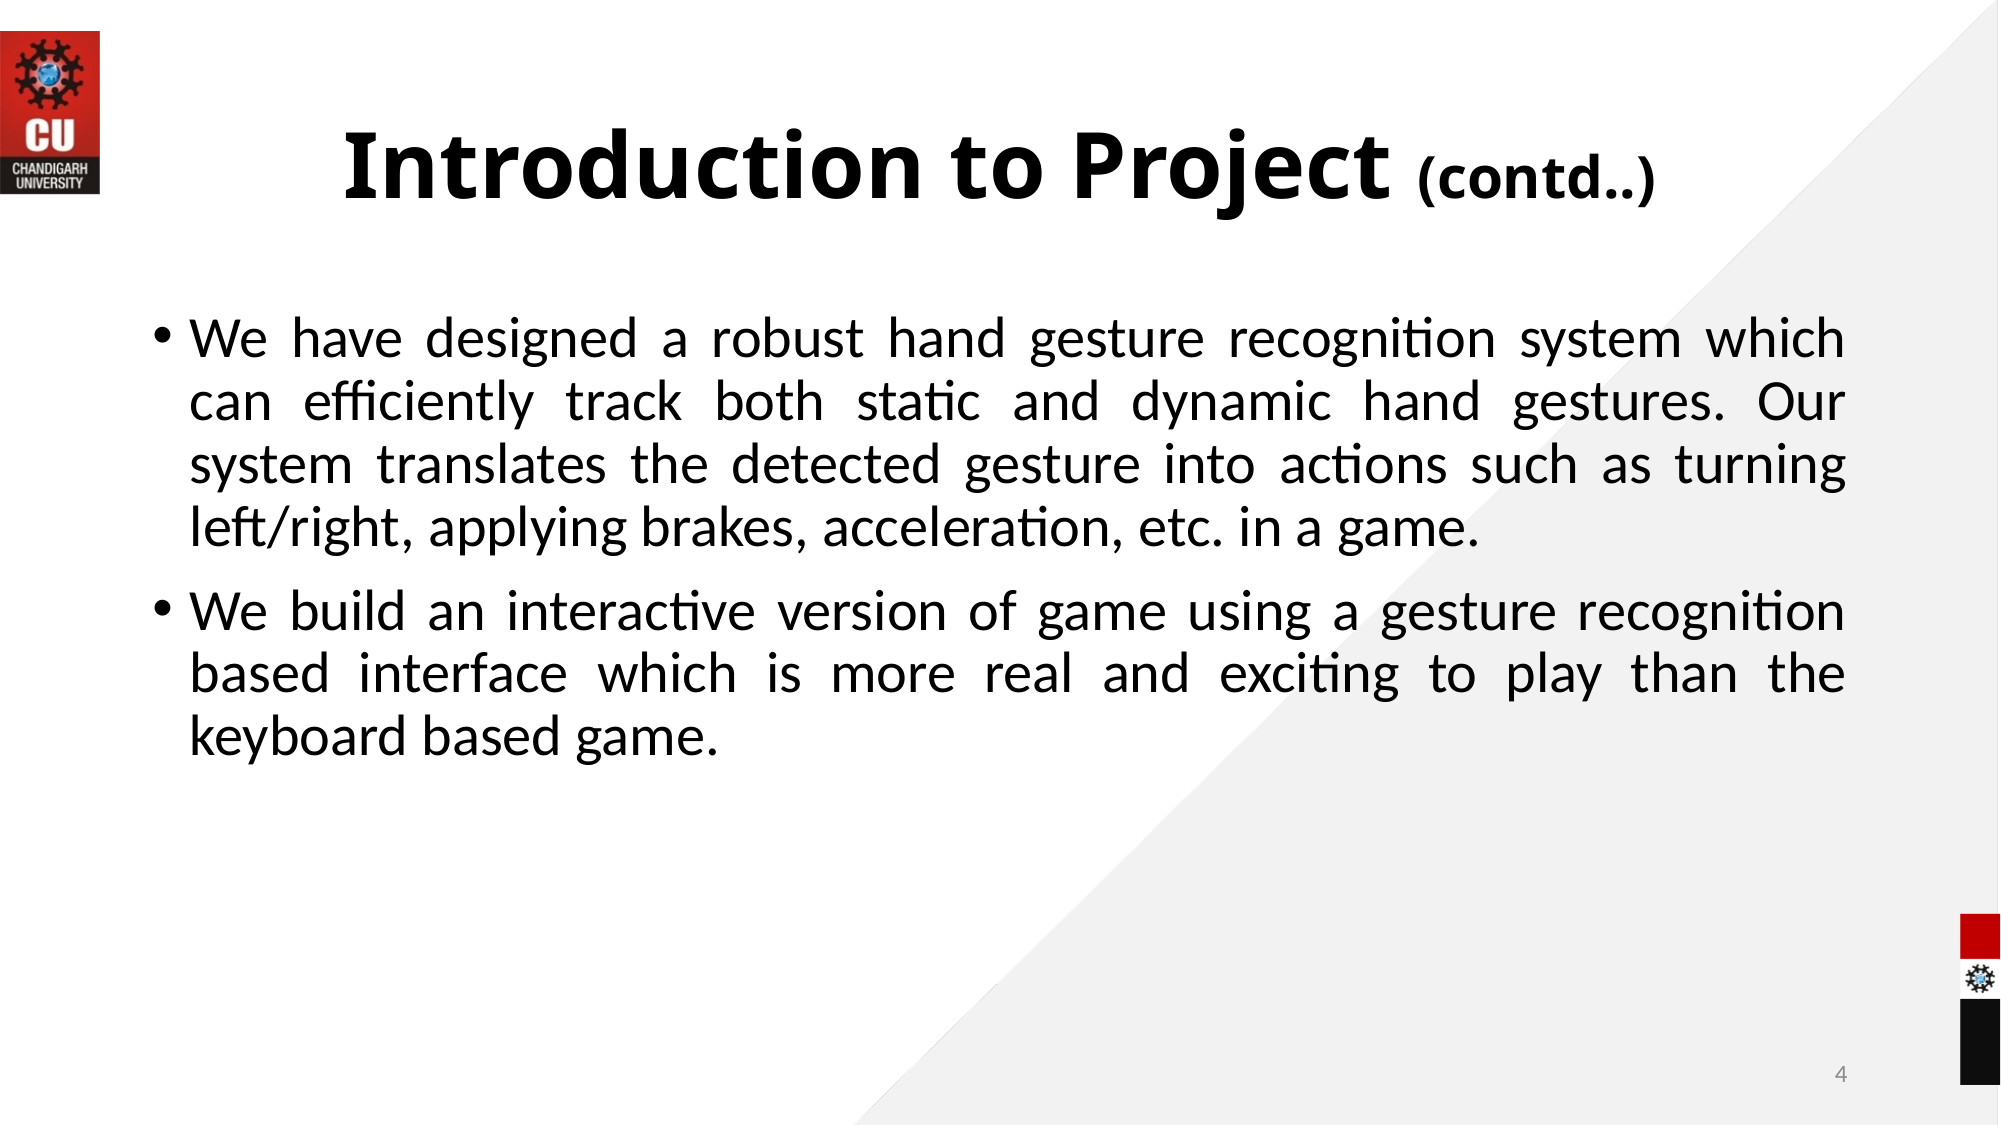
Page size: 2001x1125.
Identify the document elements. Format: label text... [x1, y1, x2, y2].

list We have designed a robust hand gesture recognition system which can efficiently track both static and dynamic hand gestures. Our system translates the detected gesture into actions such as turning left/right, applying brakes, acceleration, etc. in a game. We build an interactive version of game using a gesture recognition based interface which is more real and exciting to play than the keyboard based game. [137, 299, 1863, 1014]
slide_number 4 [1412, 1042, 1863, 1103]
title Introduction to Project (contd..) [137, 59, 1863, 278]
picture [0, 0, 2001, 1125]
